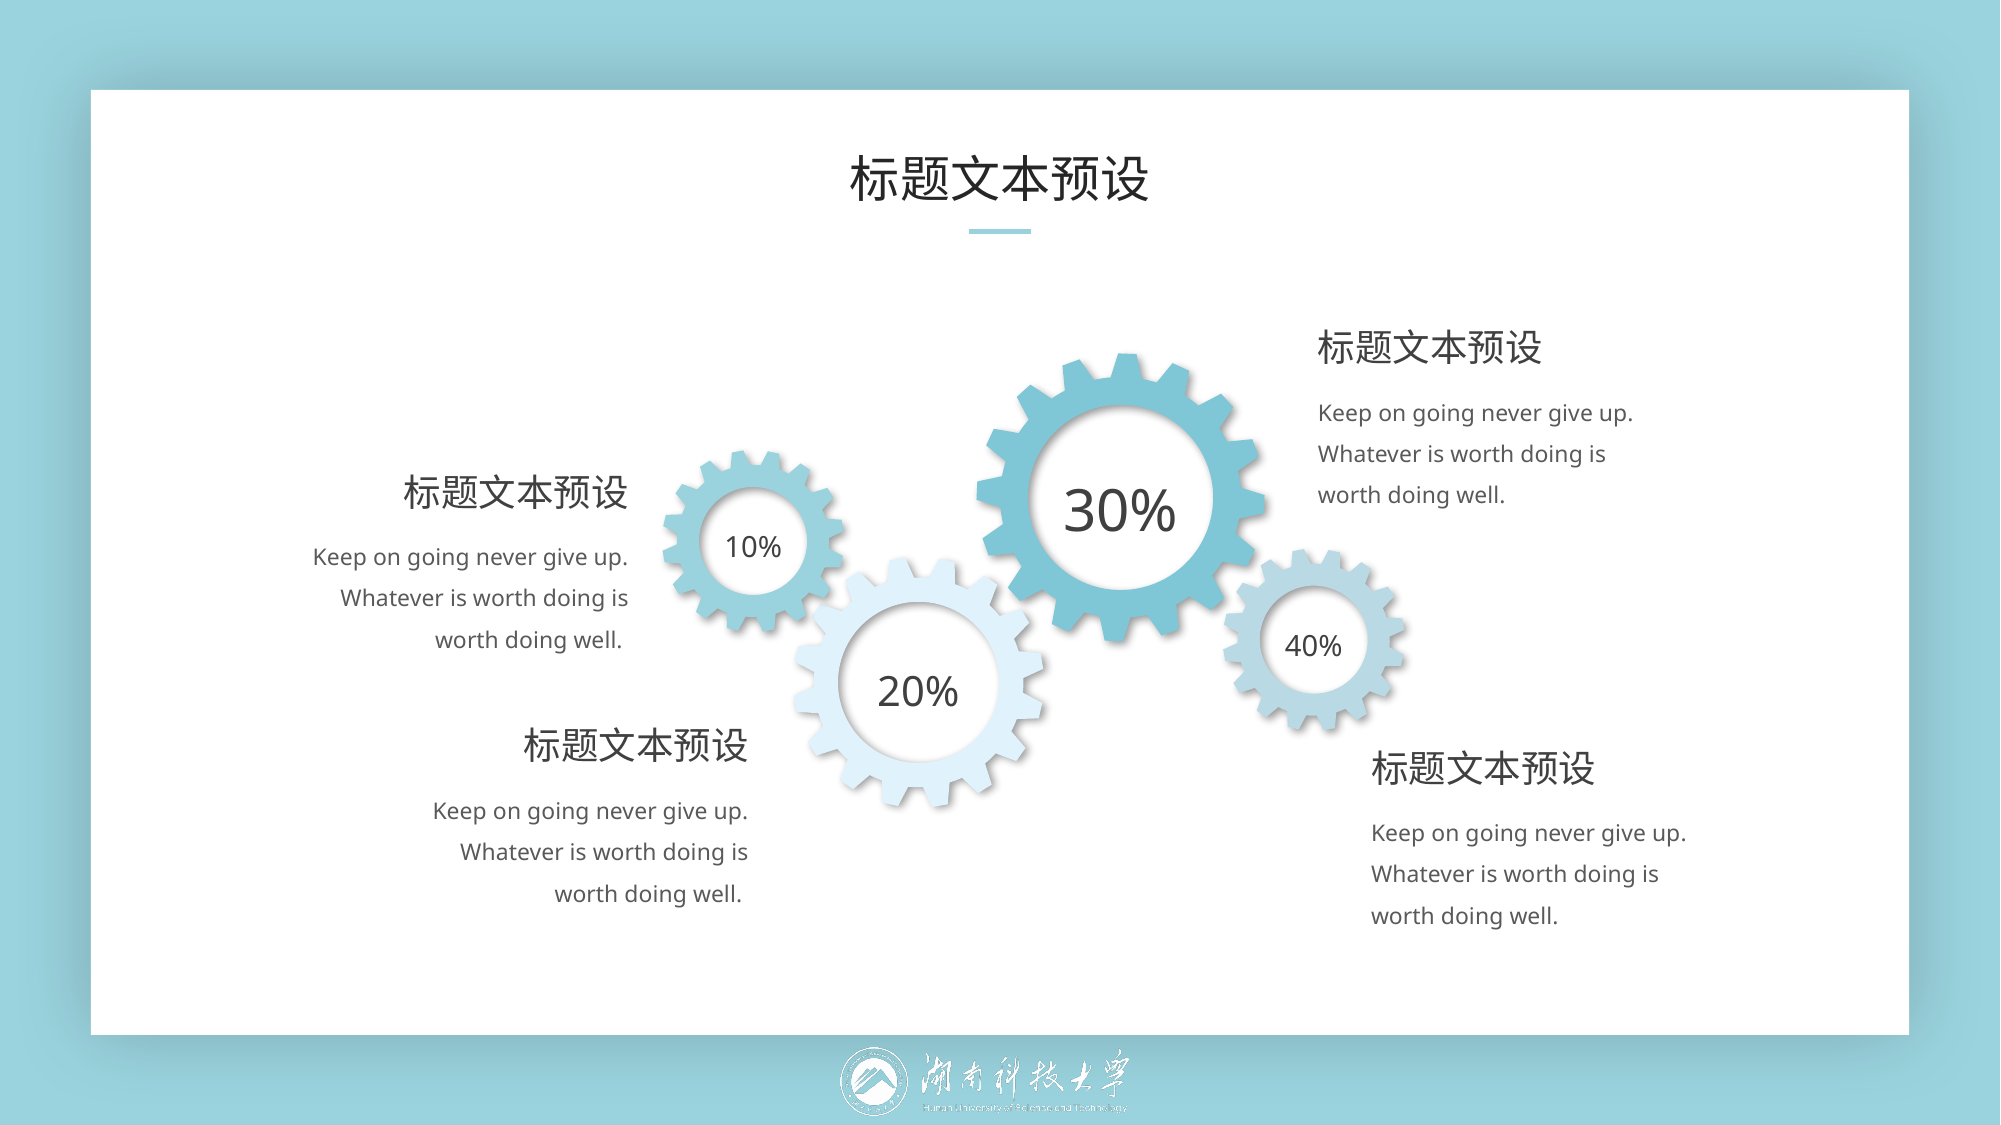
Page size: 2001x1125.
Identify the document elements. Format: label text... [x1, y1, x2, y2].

text_box 30% [1055, 459, 1186, 543]
text_box [1221, 547, 1406, 732]
text_box [975, 352, 1266, 643]
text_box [390, 715, 764, 916]
text_box 20% [861, 654, 976, 715]
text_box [271, 461, 644, 662]
text_box [661, 449, 845, 633]
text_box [1303, 316, 1676, 518]
text_box [792, 556, 1045, 809]
text_box 10% [710, 521, 796, 564]
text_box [1356, 737, 1729, 938]
picture [840, 1047, 1129, 1116]
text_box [833, 139, 1167, 232]
text_box 40% [1271, 620, 1357, 663]
